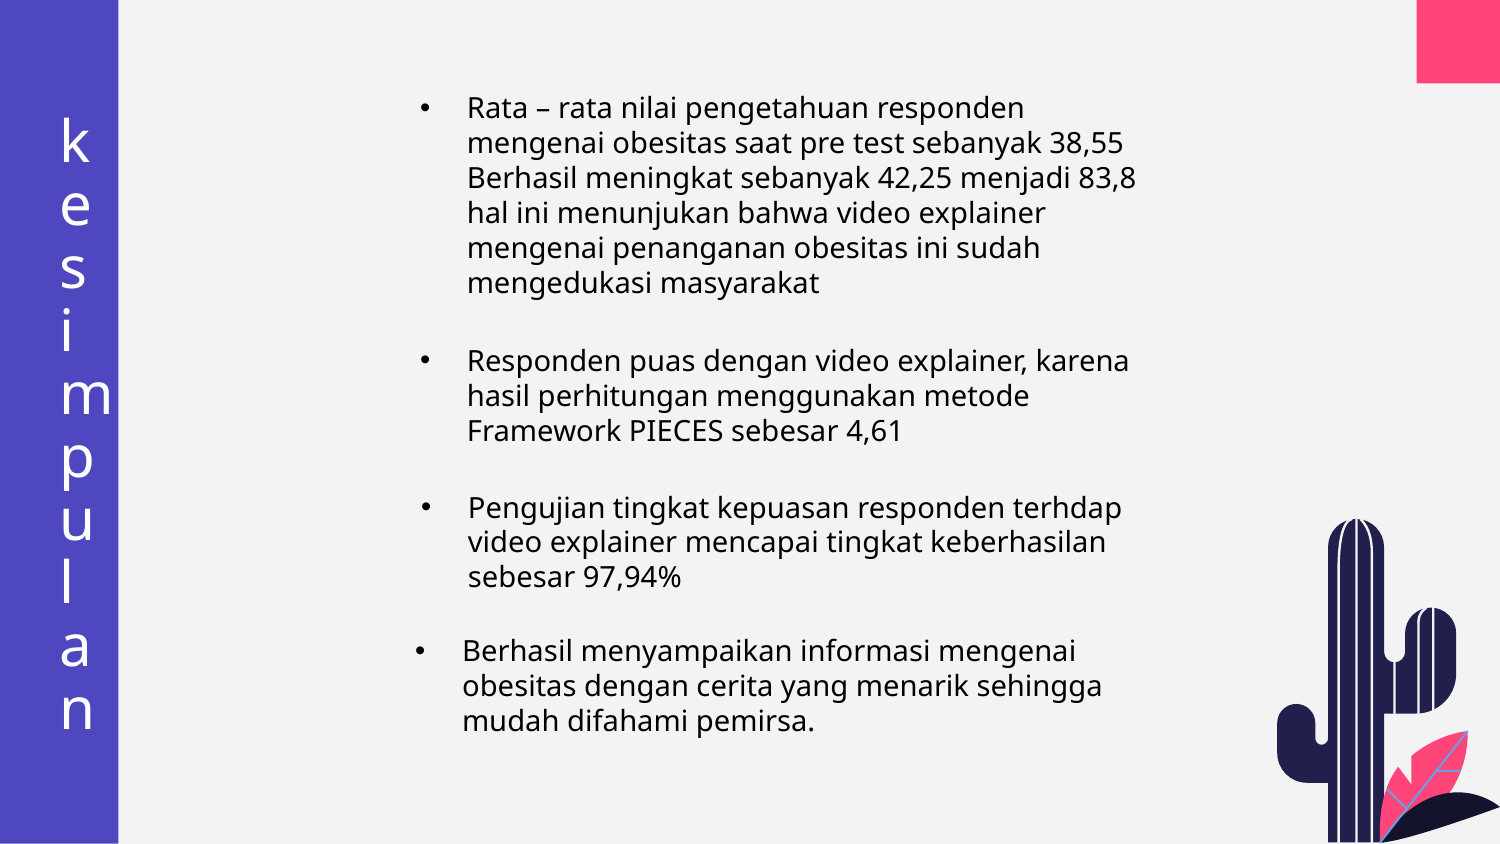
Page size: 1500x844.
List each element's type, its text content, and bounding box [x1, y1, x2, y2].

text_box kesimpulan [59, 313, 67, 542]
text_box Berhasil menyampaikan informasi mengenai obesitas dengan cerita yang menarik sehingga mudah difahami pemirsa. [400, 625, 1151, 745]
text_box Pengujian tingkat kepuasan responden terhdap video explainer mencapai tingkat keberhasilan sebesar 97,94% [406, 481, 1157, 602]
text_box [1276, 517, 1500, 844]
text_box Rata – rata nilai pengetahuan responden mengenai obesitas saat pre test sebanyak 38,55 Berhasil meningkat sebanyak 42,25 menjadi 83,8 hal ini menunjukan bahwa video explainer mengenai penanganan obesitas ini sudah mengedukasi masyarakat [405, 82, 1156, 307]
text_box Responden puas dengan video explainer, karena hasil perhitungan menggunakan metode Framework PIECES sebesar 4,61 [405, 334, 1156, 455]
